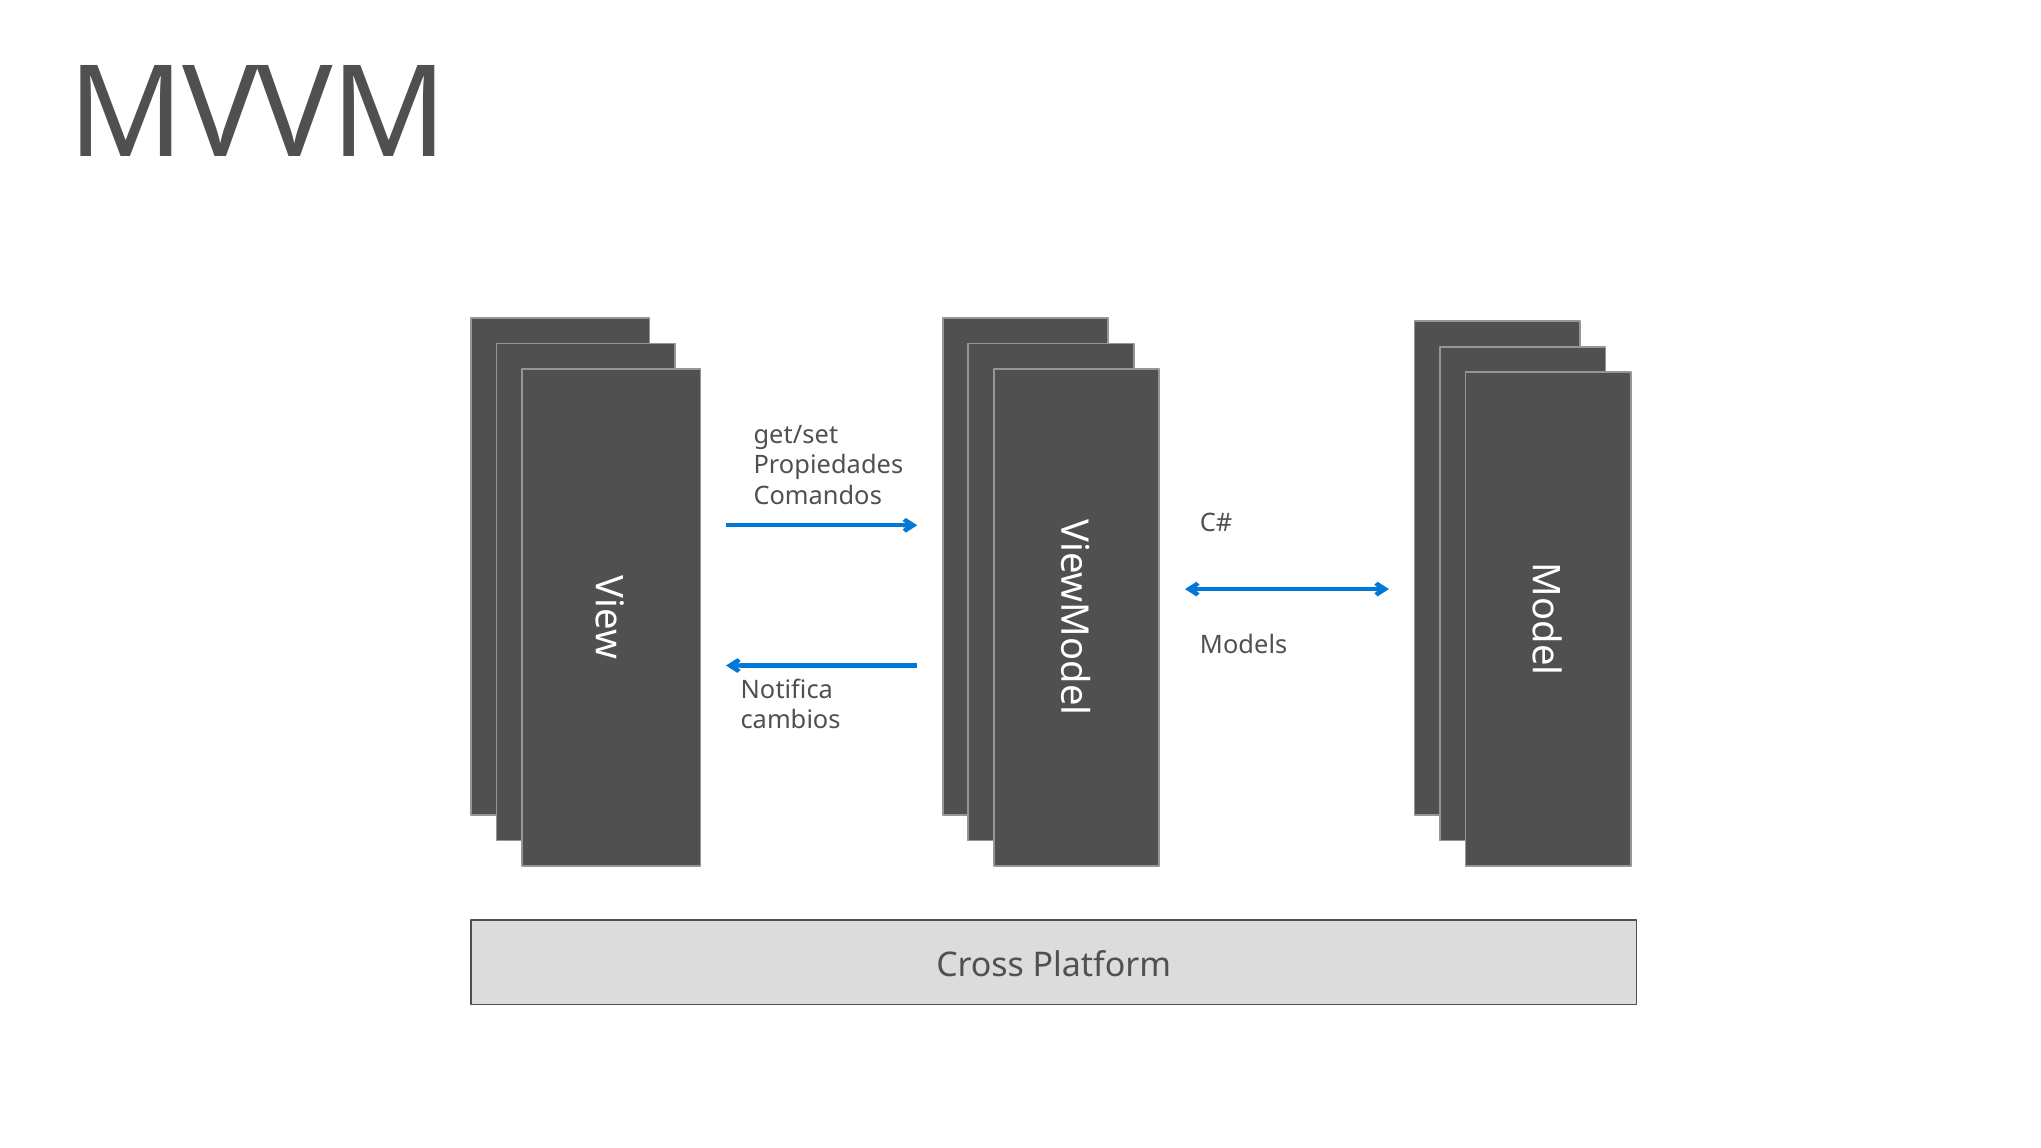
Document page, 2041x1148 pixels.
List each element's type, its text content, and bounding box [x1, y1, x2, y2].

text_box ViewModel [942, 317, 1109, 816]
text_box View [496, 343, 676, 841]
text_box Notifica cambios [725, 665, 943, 742]
text_box MVVM [45, 48, 1996, 199]
text_box Model [1414, 320, 1581, 816]
text_box View [521, 368, 701, 867]
text_box Model [1439, 346, 1606, 841]
text_box get/set Propiedades Comandos [738, 410, 946, 518]
text_box Cross Platform [470, 919, 1637, 1005]
text_box C# Models [1184, 498, 1428, 667]
text_box ViewModel [967, 343, 1135, 841]
text_box View [470, 317, 650, 816]
text_box Model [1465, 371, 1632, 867]
text_box ViewModel [993, 368, 1160, 867]
